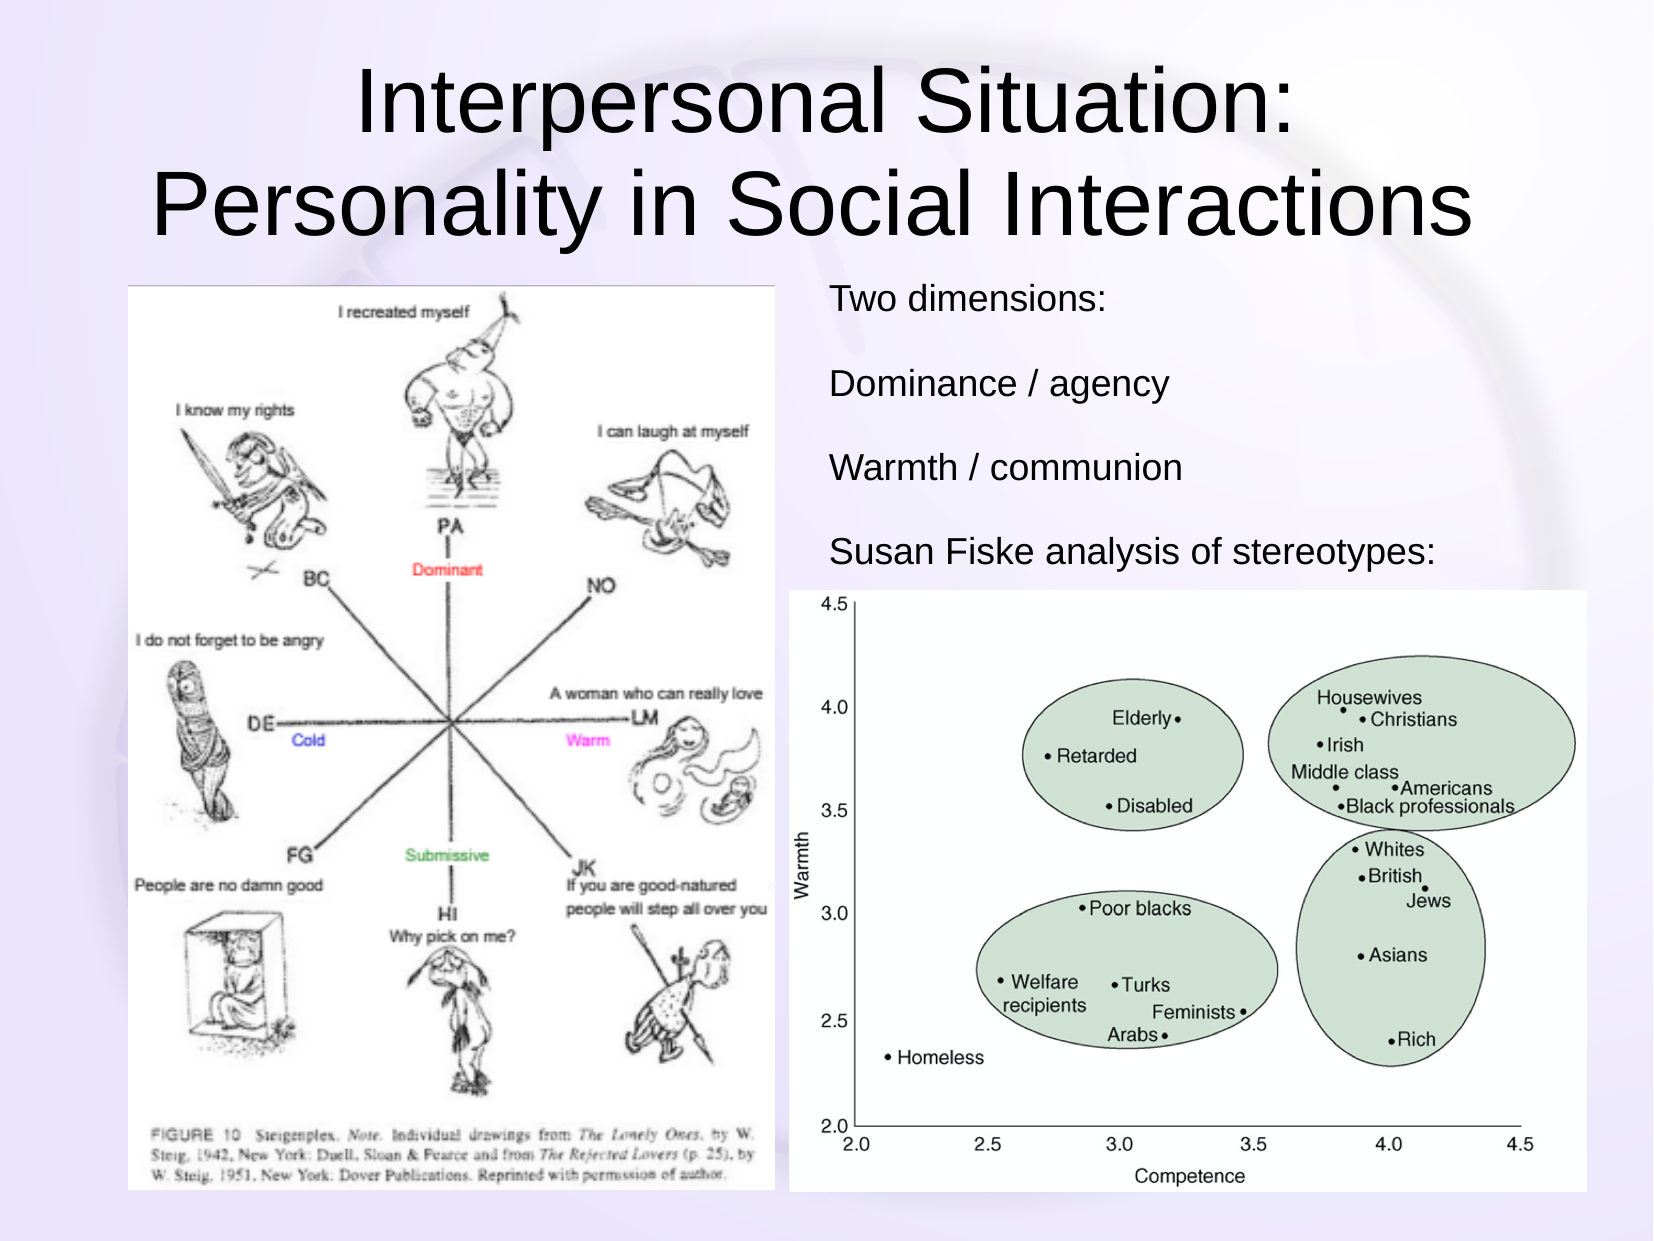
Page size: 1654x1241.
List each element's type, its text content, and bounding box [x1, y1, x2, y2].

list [127, 282, 776, 1190]
text_box Two dimensions: Dominance / agency Warmth / communion Susan Fiske analysis of stereotypes: [814, 270, 1502, 588]
title Interpersonal Situation: Personality in Social Interactions [82, 49, 1571, 257]
picture [0, 0, 1654, 1241]
